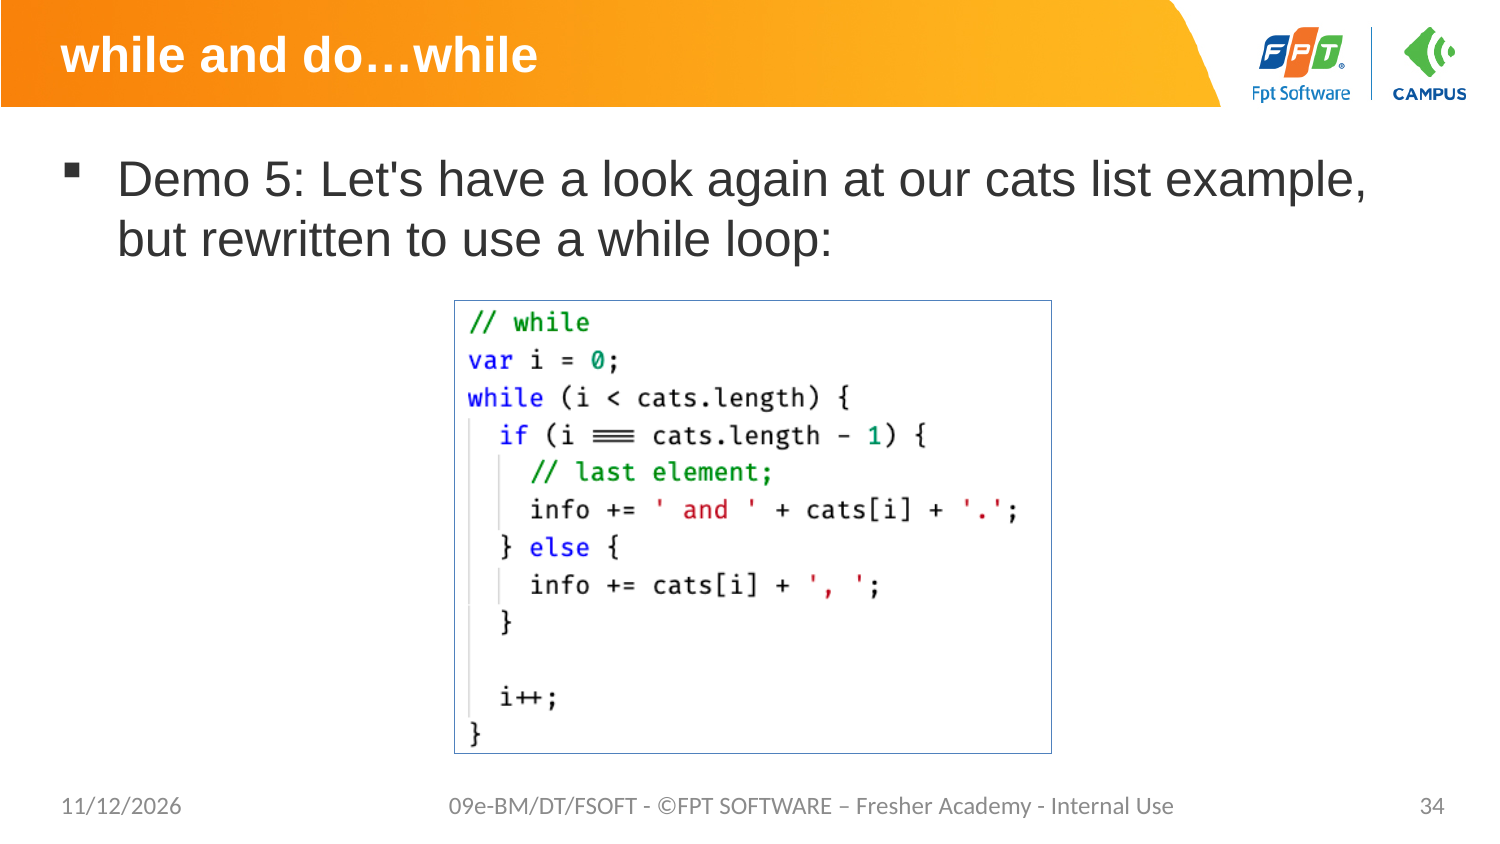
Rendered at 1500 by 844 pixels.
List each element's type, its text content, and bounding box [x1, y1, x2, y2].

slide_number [45, 782, 270, 827]
list Demo 5: Let's have a look again at our cats list example, but rewritten to use a while loop: [45, 139, 1461, 754]
picture [1, 0, 1499, 844]
title while and do…while [45, 0, 1176, 106]
footer 09e-BM/DT/FSOFT - ©FPT SOFTWARE – Fresher Academy - Internal Use [289, 782, 1335, 827]
slide_number 34 [1350, 782, 1461, 827]
